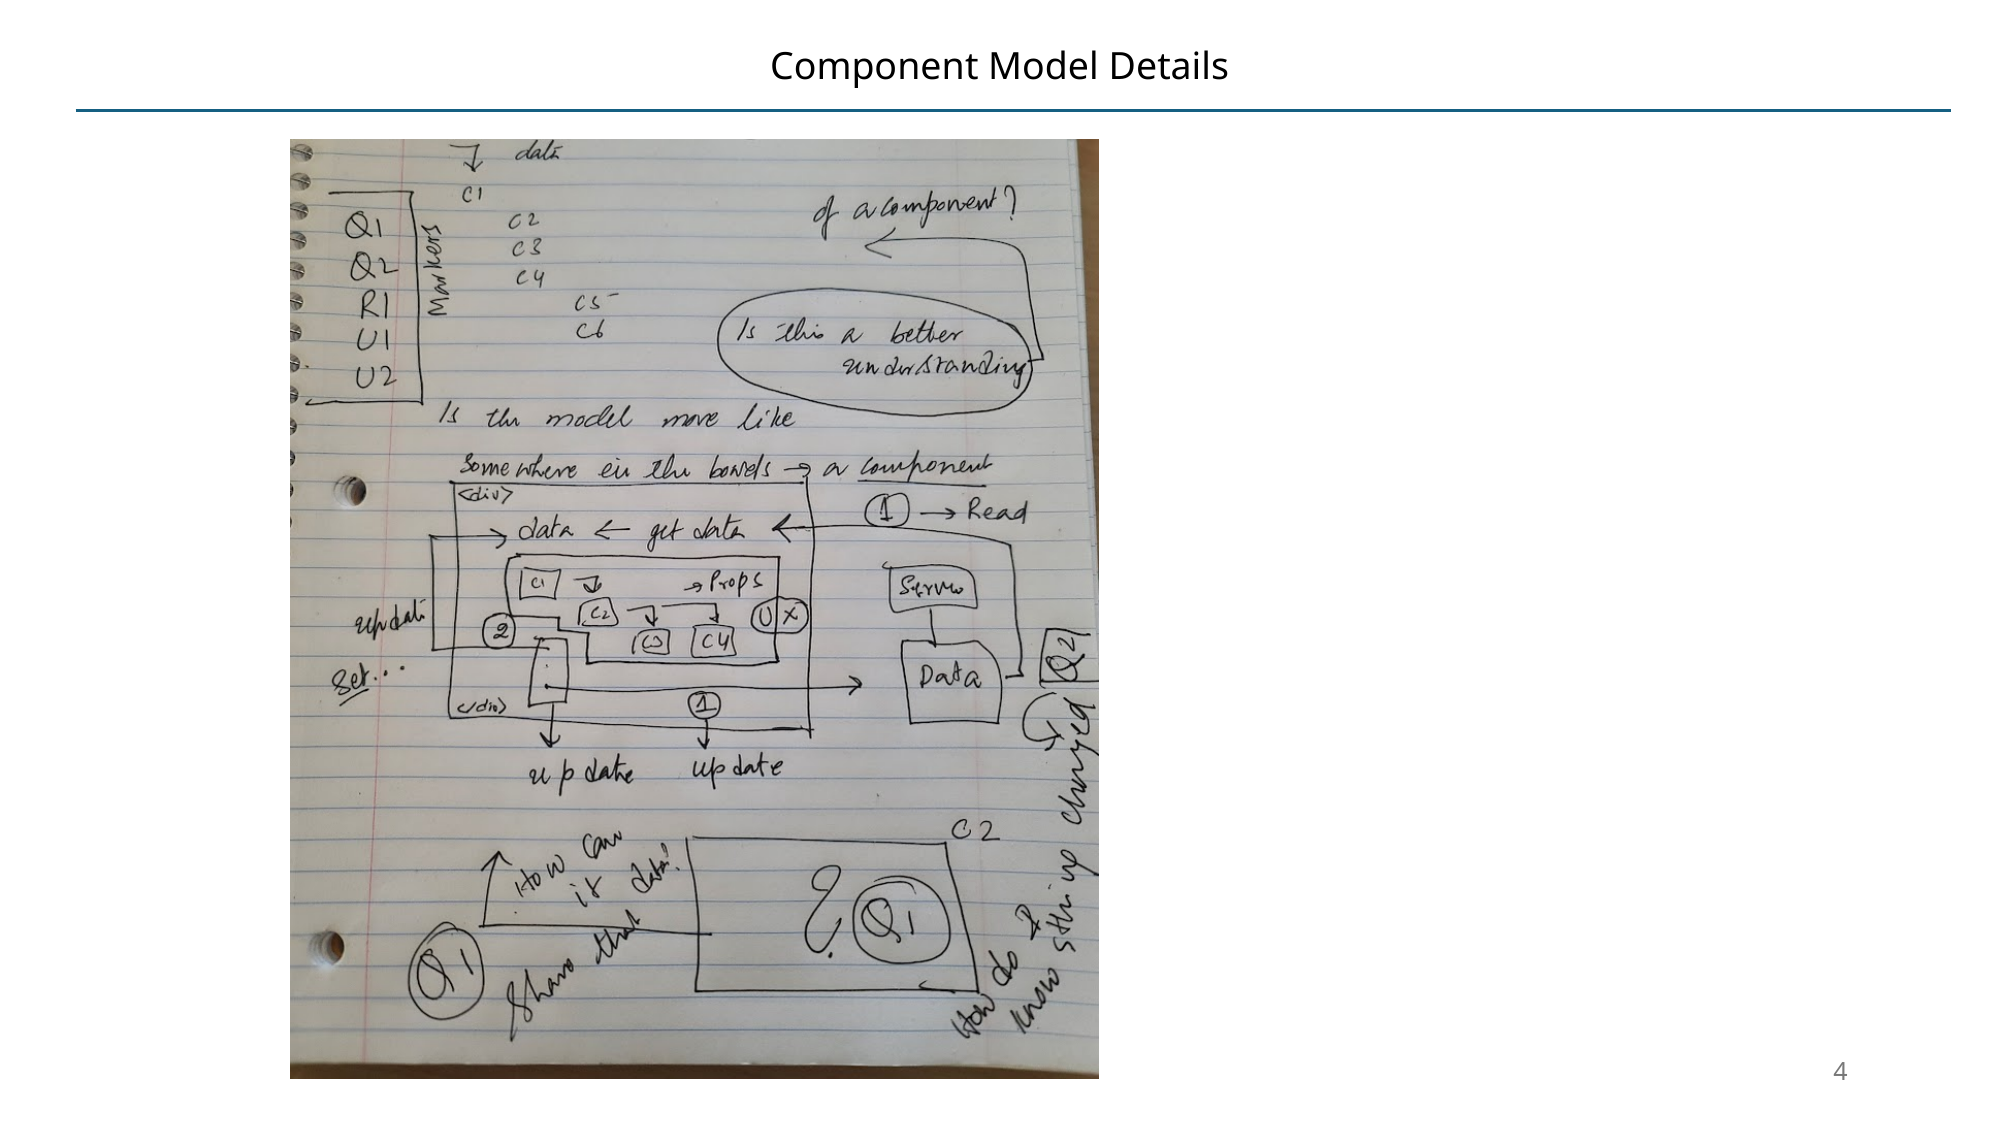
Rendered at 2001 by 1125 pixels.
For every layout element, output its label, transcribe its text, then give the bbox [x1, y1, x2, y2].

title Component Model Details [137, 32, 1863, 102]
slide_number 4 [1412, 1042, 1863, 1103]
picture [289, 139, 1099, 1079]
